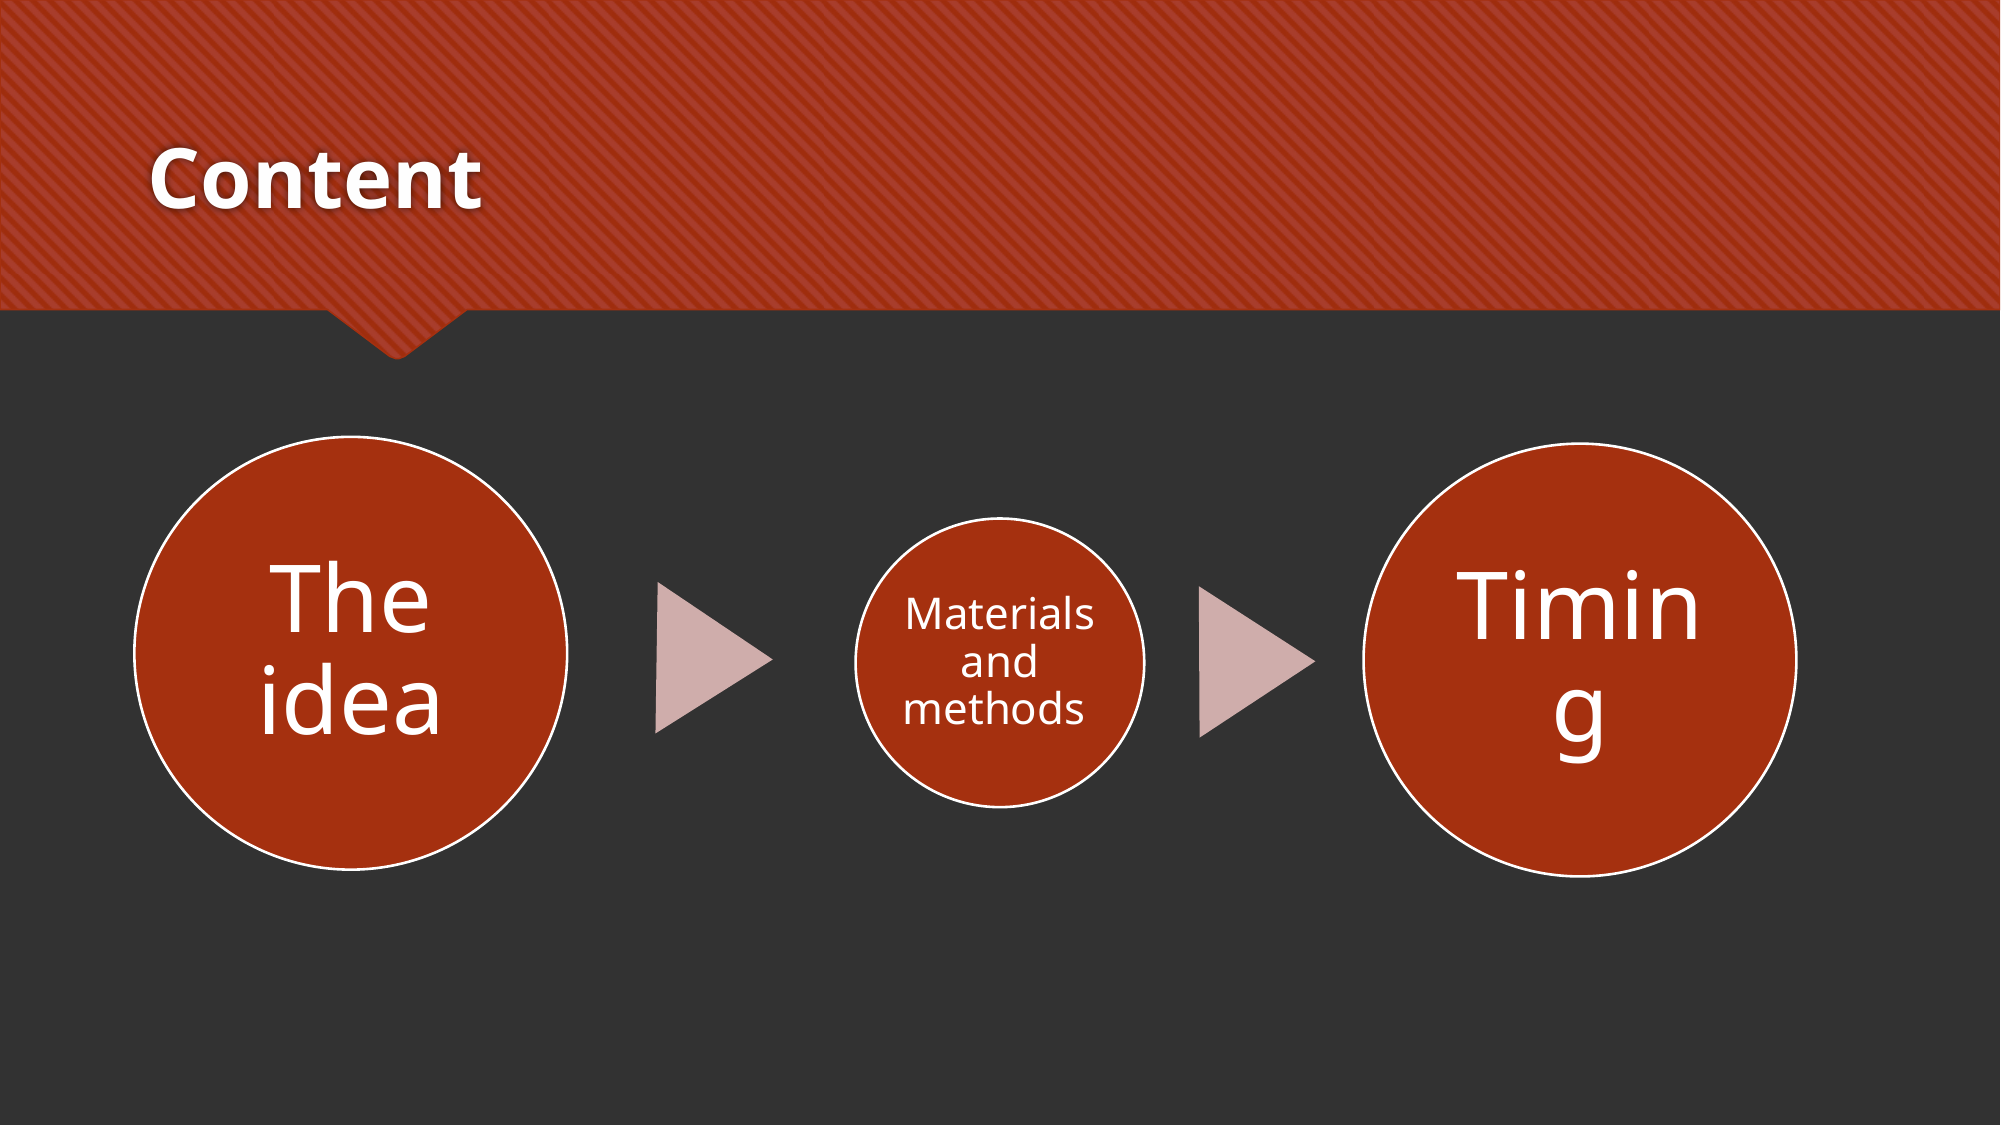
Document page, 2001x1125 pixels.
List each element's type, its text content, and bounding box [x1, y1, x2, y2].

title Content [132, 73, 1868, 233]
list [134, 364, 1866, 962]
